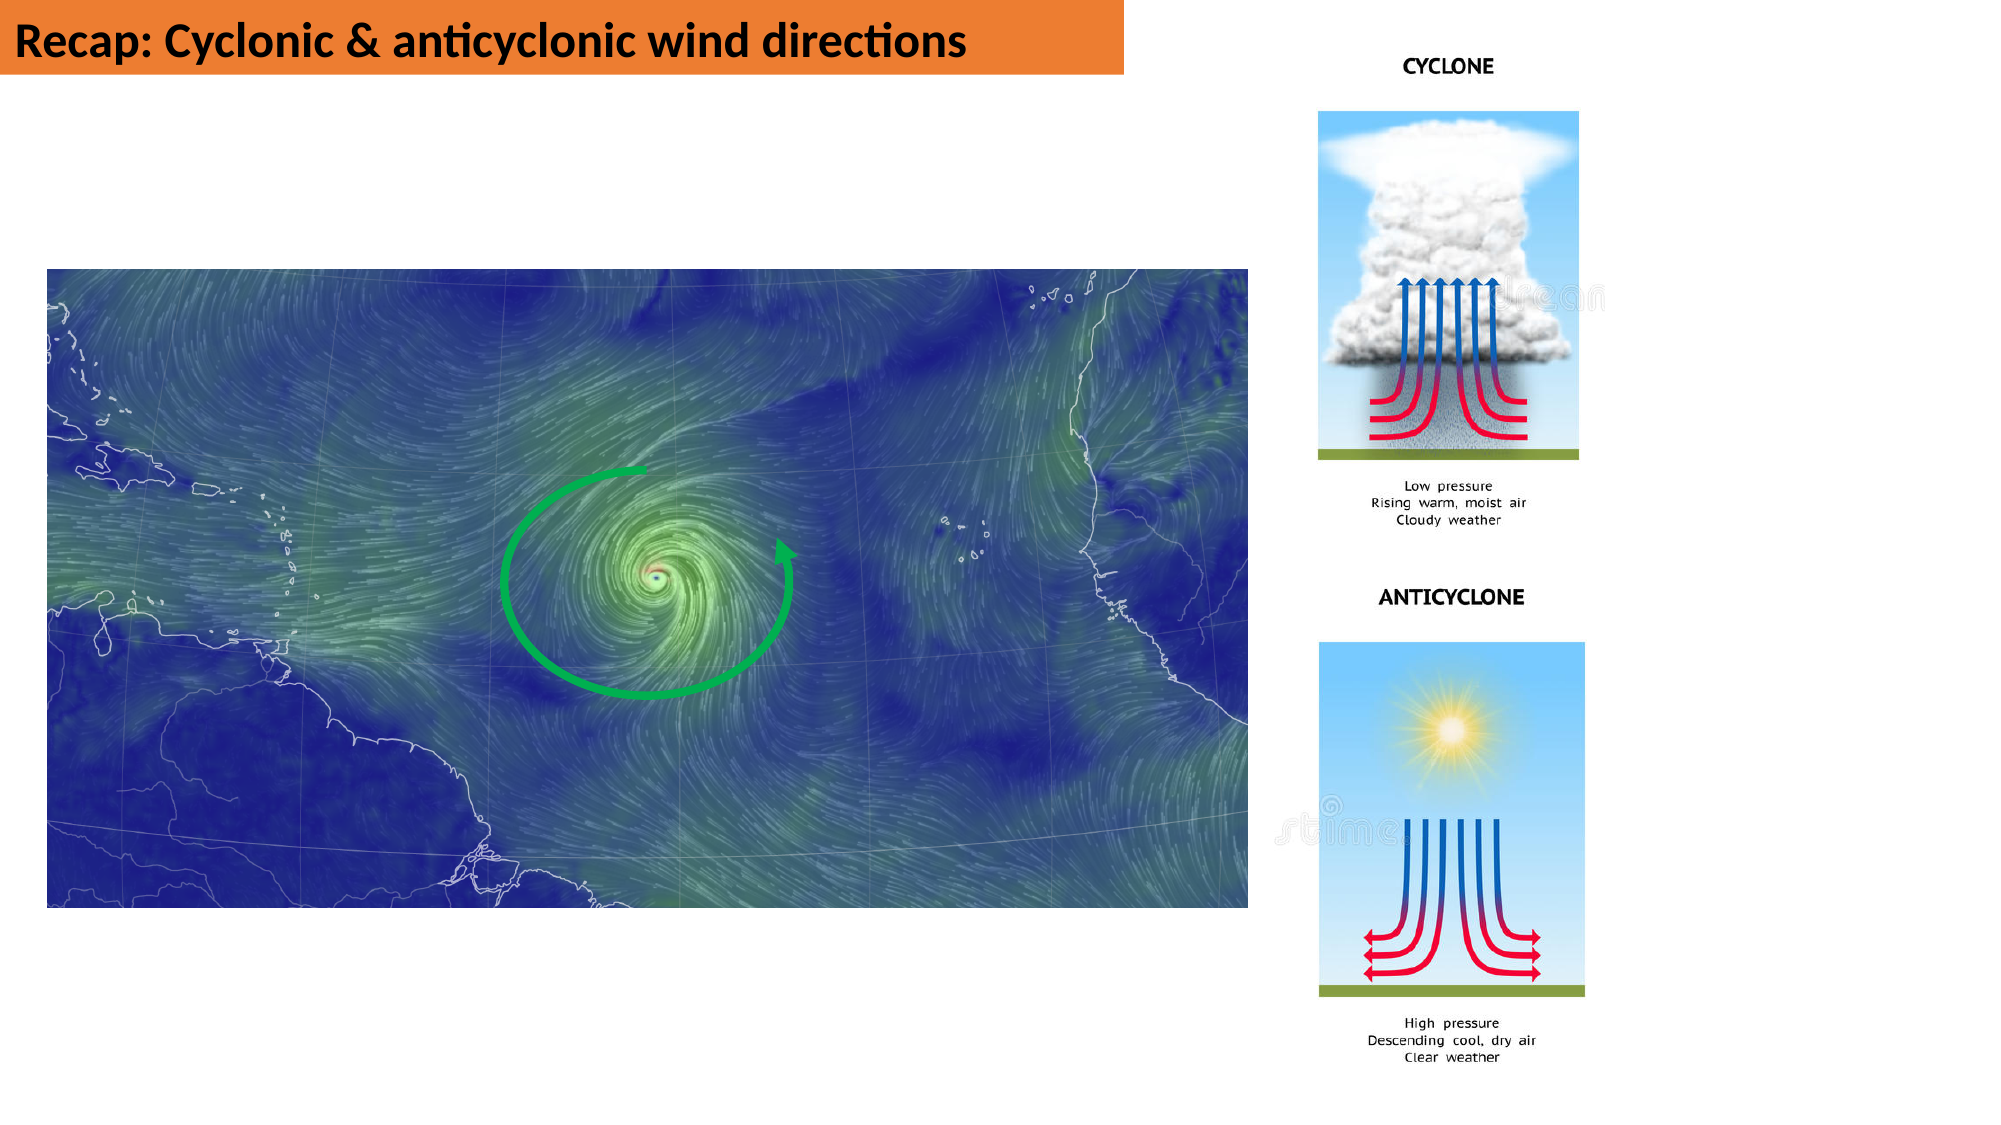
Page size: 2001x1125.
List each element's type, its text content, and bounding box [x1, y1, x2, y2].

picture [1274, 553, 1629, 1085]
picture [47, 269, 1248, 908]
picture [1274, 23, 1605, 547]
text_box Recap: Cyclonic & anticyclonic wind directions [0, 0, 1124, 75]
